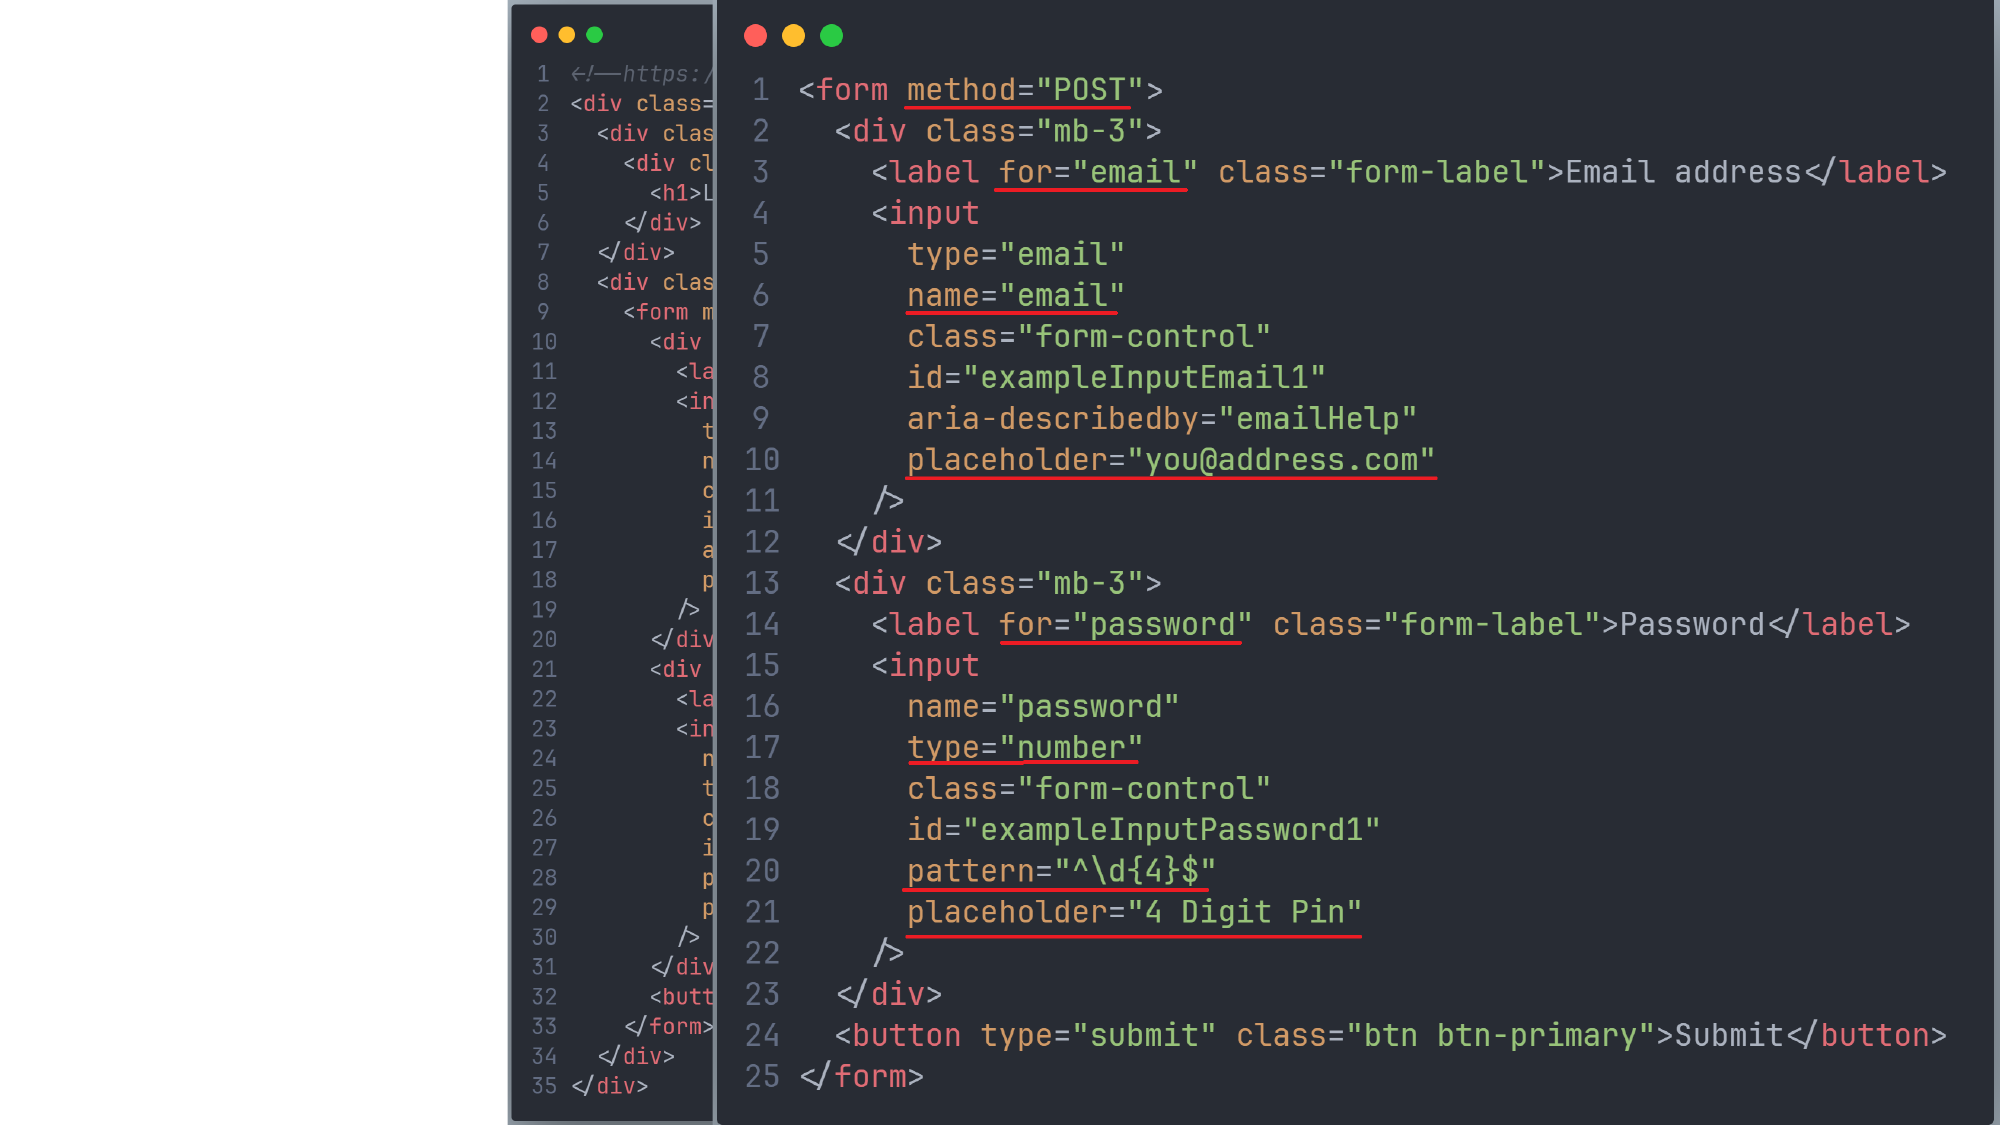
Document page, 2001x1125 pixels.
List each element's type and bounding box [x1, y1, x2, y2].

picture [507, 0, 2000, 1125]
